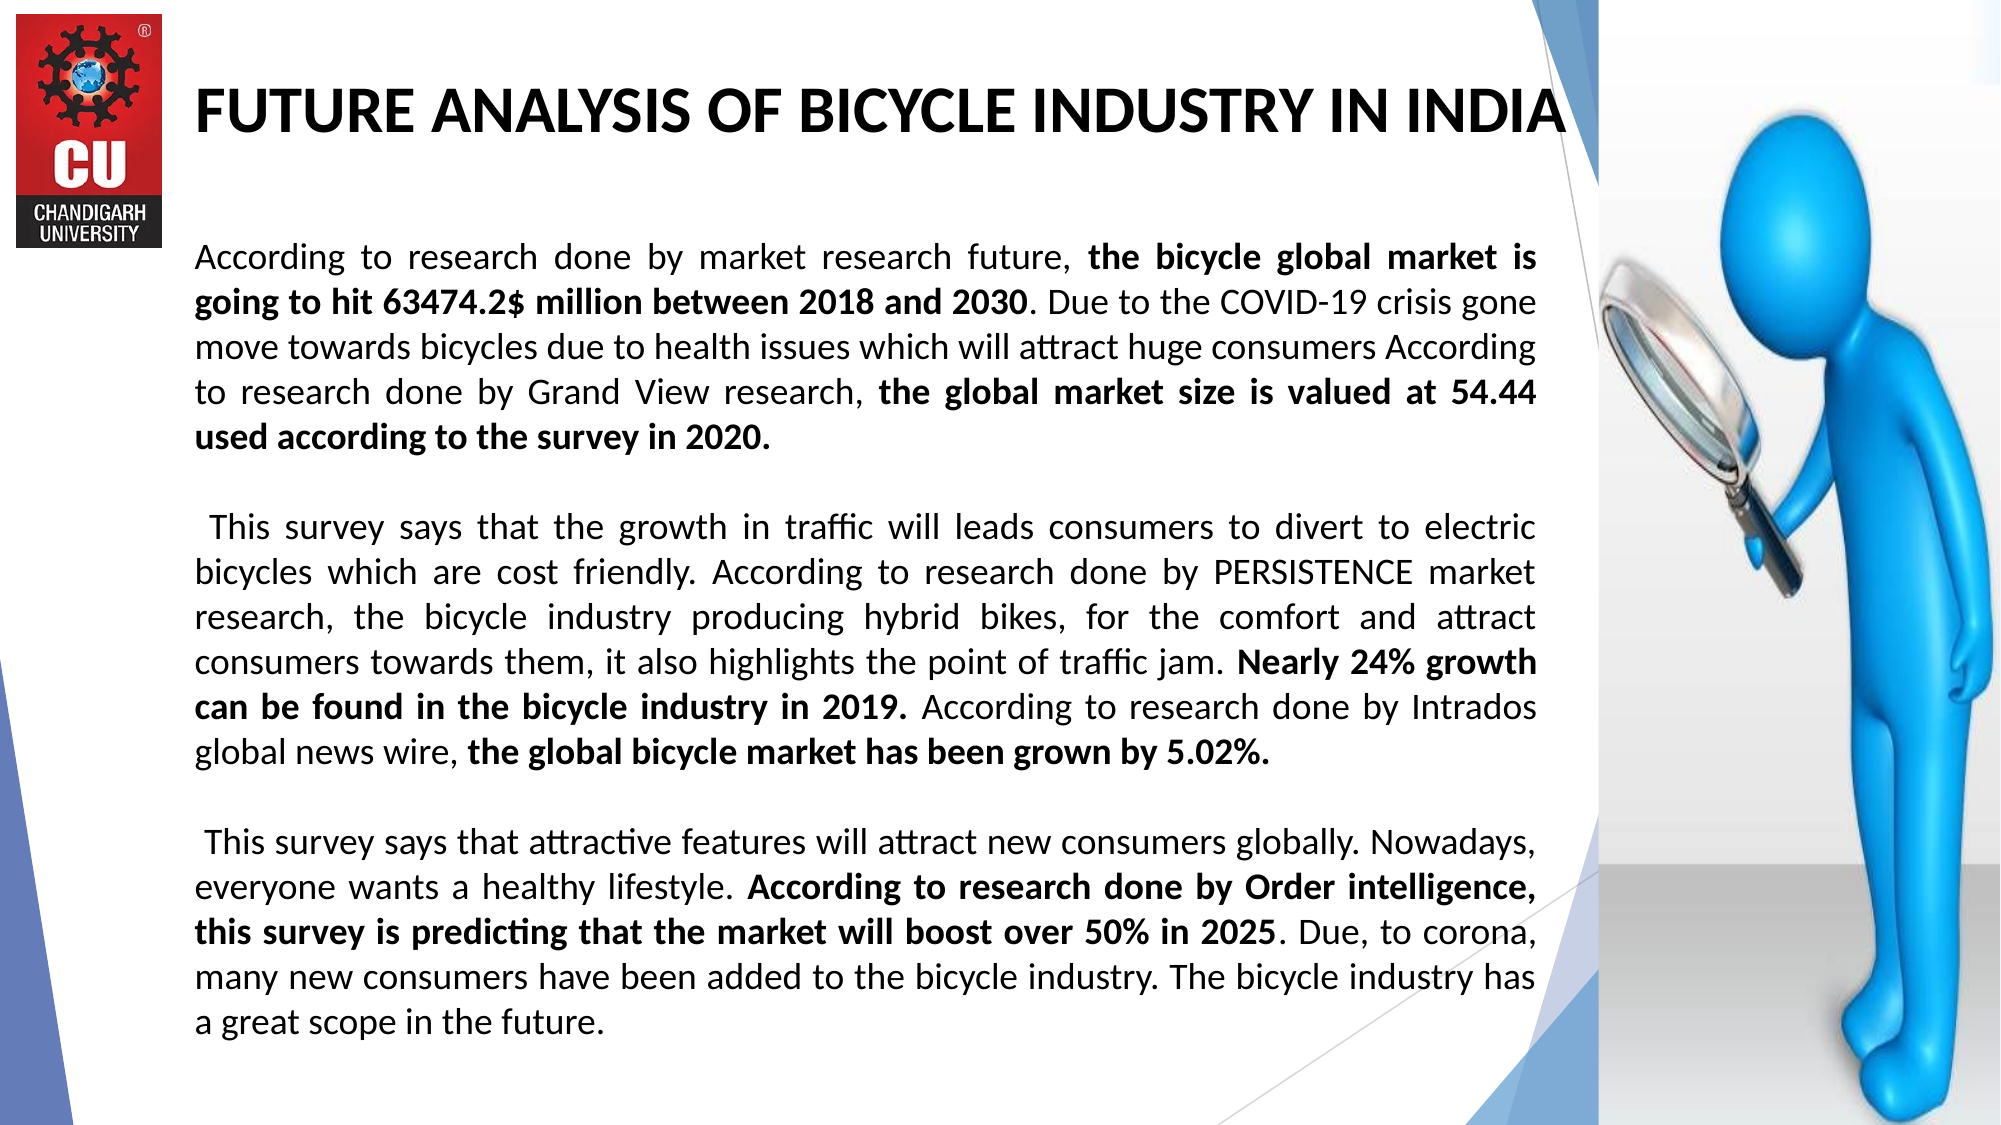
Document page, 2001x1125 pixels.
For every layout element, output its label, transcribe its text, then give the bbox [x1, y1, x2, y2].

picture [1598, 0, 2000, 1125]
picture [15, 14, 162, 249]
text_box FUTURE ANALYSIS OF BICYCLE INDUSTRY IN INDIA [179, 58, 1585, 154]
text_box According to research done by market research future, the bicycle global market is going to hit 63474.2$ million between 2018 and 2030. Due to the COVID-19 crisis gone move towards bicycles due to health issues which will attract huge consumers According to research done by Grand View research, the global market size is valued at 54.44 used according to the survey in 2020. This survey says that the growth in traffic will leads consumers to divert to electric bicycles which are cost friendly. According to research done by PERSISTENCE market research, the bicycle industry producing hybrid bikes, for the comfort and attract consumers towards them, it also highlights the point of traffic jam. Nearly 24% growth can be found in the bicycle industry in 2019. According to research done by Intrados global news wire, the global bicycle market has been grown by 5.02%. This survey says that attractive features will attract new consumers globally. Nowadays, everyone wants a healthy lifestyle. According to research done by Order intelligence, this survey is predicting that the market will boost over 50% in 2025. Due, to corona, many new consumers have been added to the bicycle industry. The bicycle industry has a great scope in the future. [179, 224, 1553, 1050]
